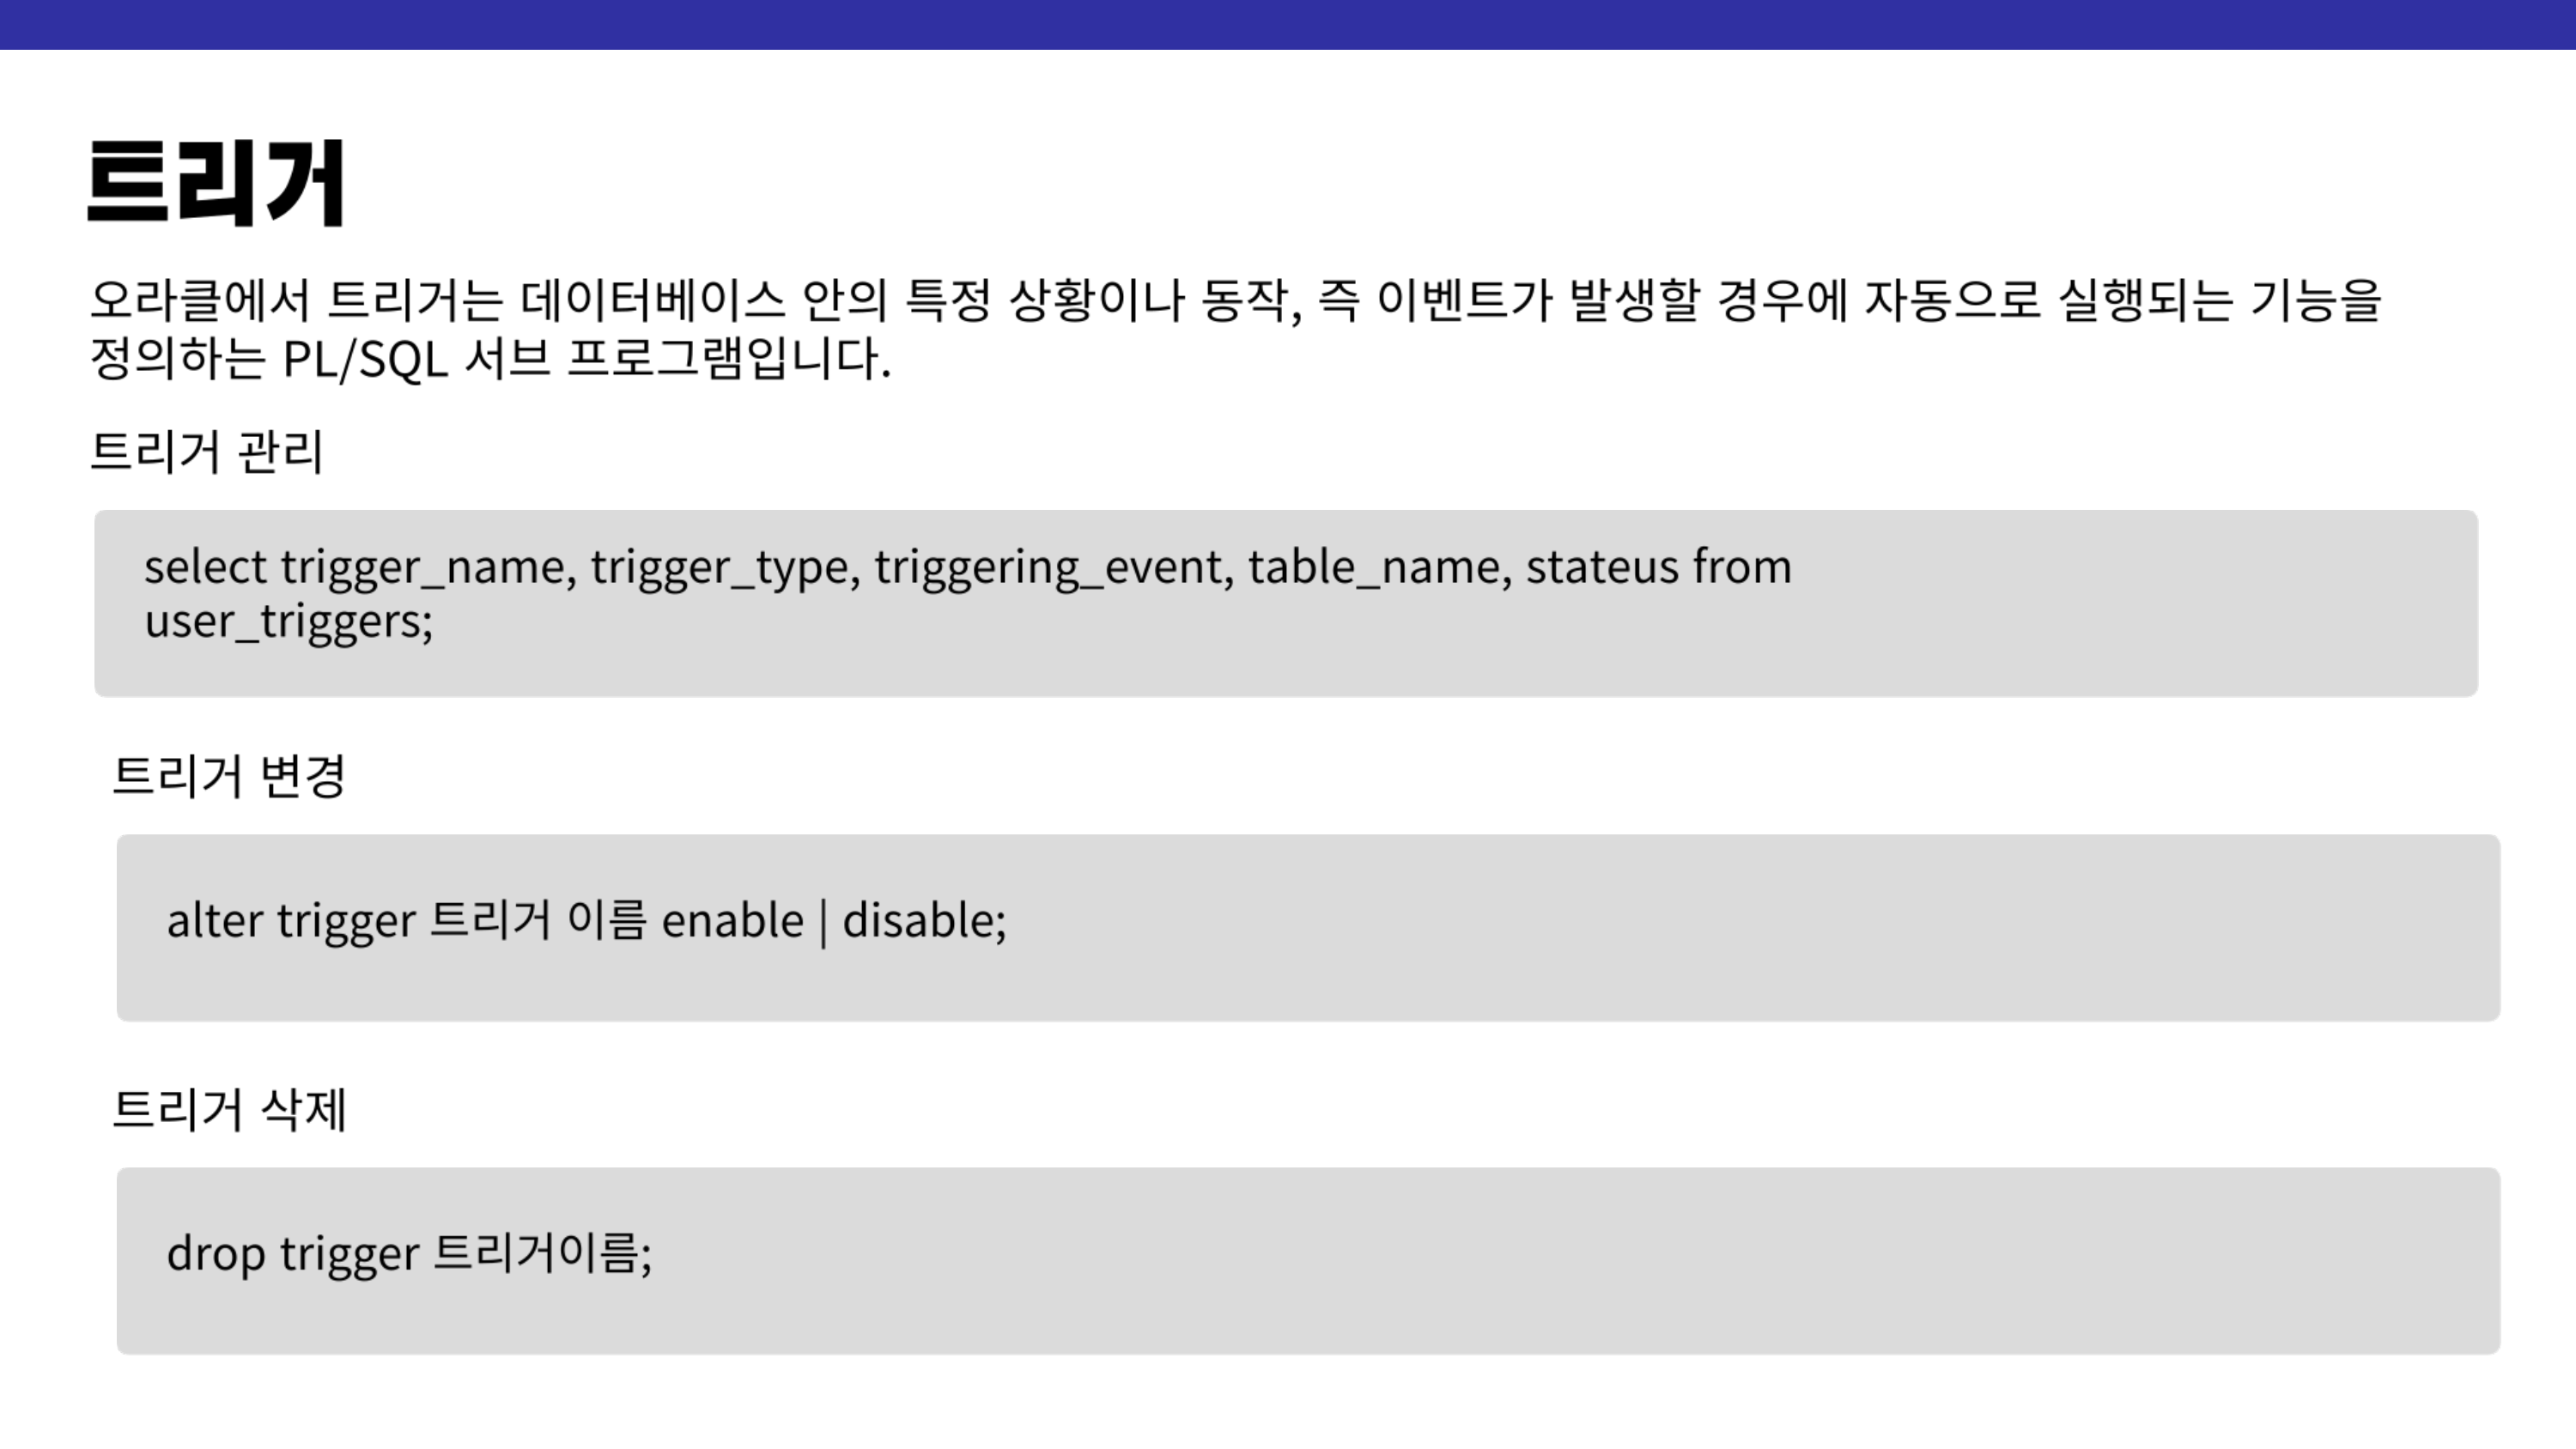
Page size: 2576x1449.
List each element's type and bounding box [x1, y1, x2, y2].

picture [159, 882, 1030, 972]
picture [104, 736, 375, 822]
text_box [0, 0, 2576, 50]
text_box [94, 510, 2479, 698]
picture [105, 1069, 372, 1155]
picture [137, 527, 1815, 671]
picture [70, 117, 2408, 410]
picture [159, 1215, 674, 1302]
text_box [117, 834, 2501, 1022]
picture [82, 411, 348, 498]
text_box [117, 1167, 2501, 1356]
